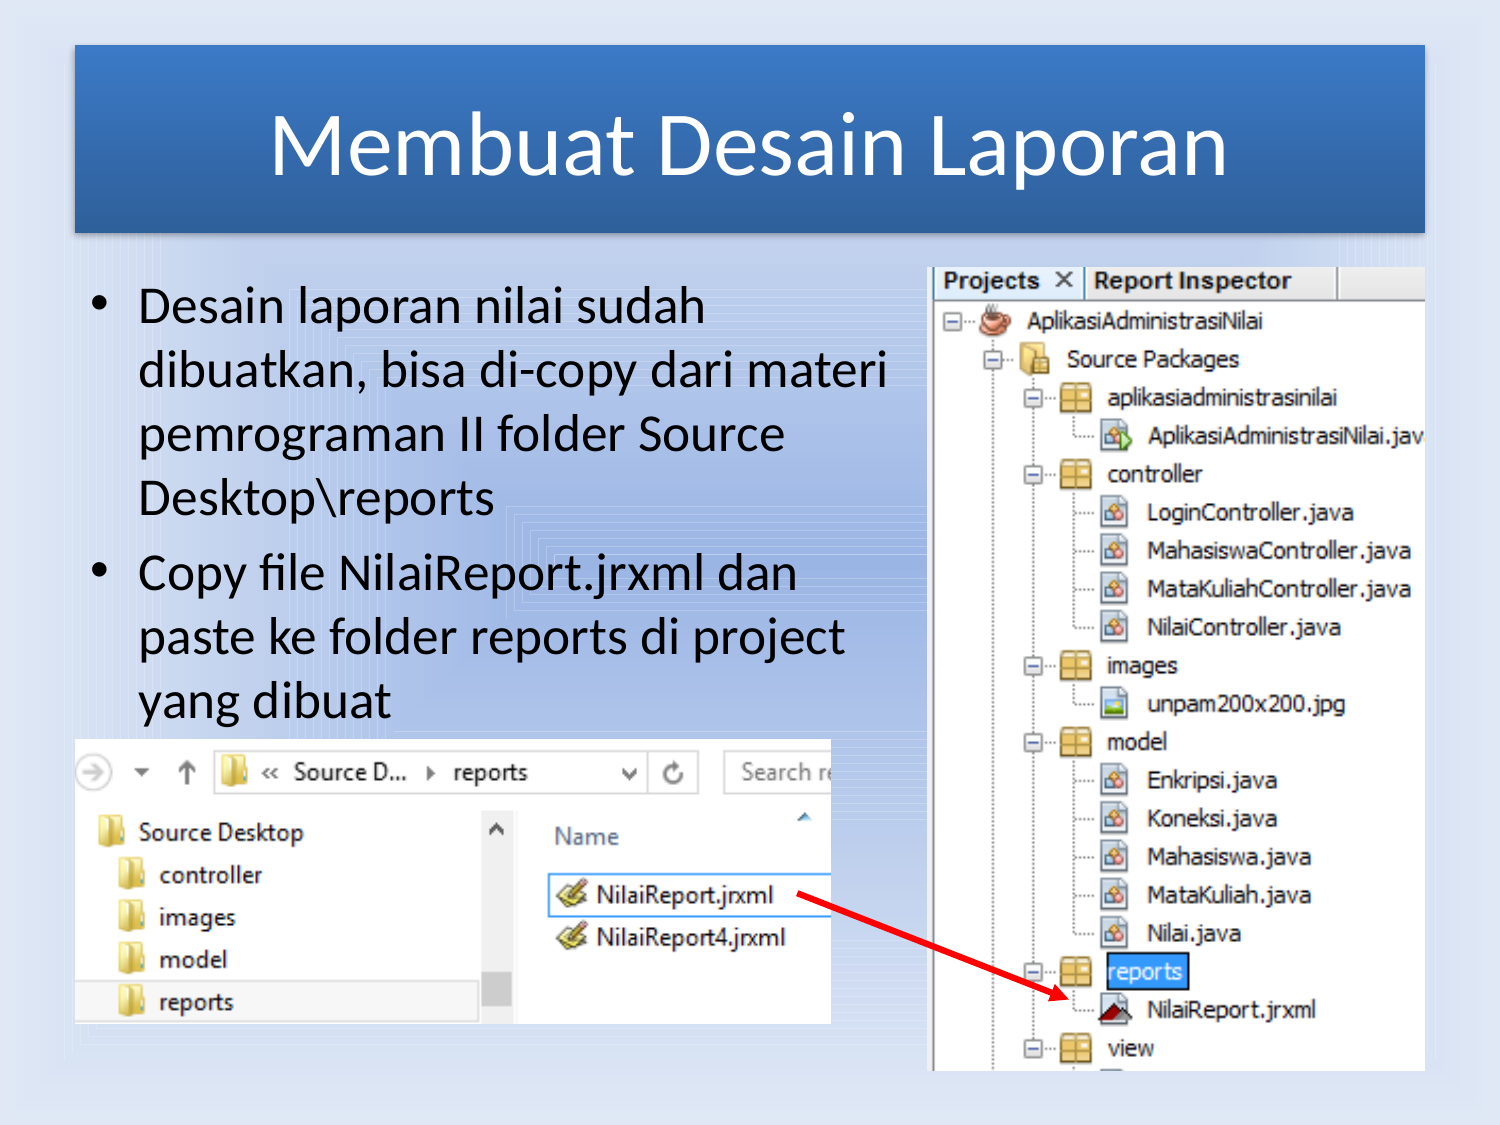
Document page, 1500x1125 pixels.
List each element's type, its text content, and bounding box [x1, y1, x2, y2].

list Desain laporan nilai sudah dibuatkan, bisa di-copy dari materi pemrograman II folder Source Desktop\reports Copy file NilaiReport.jrxml dan paste ke folder reports di project yang dibuat [75, 262, 928, 740]
picture [926, 267, 1426, 1071]
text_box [796, 892, 1070, 1000]
picture [74, 739, 832, 1024]
title Membuat Desain Laporan [75, 45, 1425, 233]
